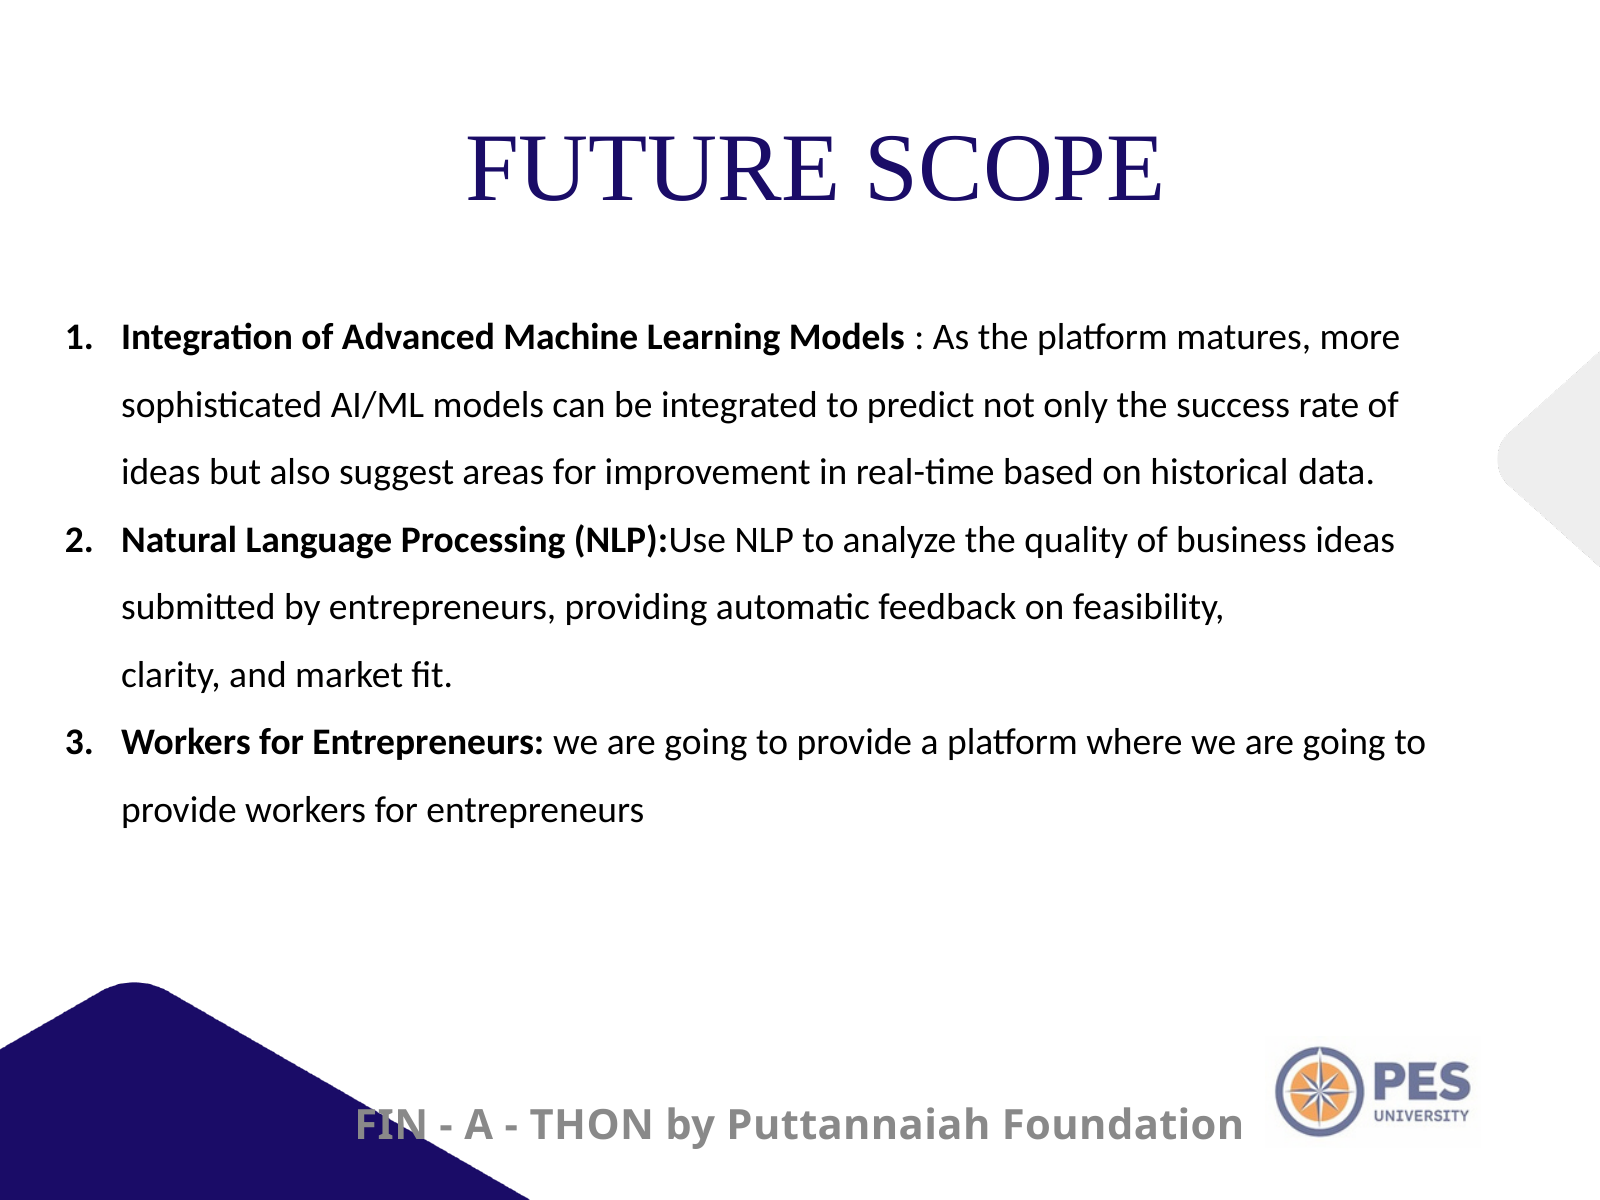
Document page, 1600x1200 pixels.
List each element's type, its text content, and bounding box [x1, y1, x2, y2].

text_box FIN - A - THON by Puttannaiah Foundation [308, 1097, 1259, 1148]
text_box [1264, 1036, 1481, 1148]
text_box [0, 979, 1010, 1200]
text_box FUTURE SCOPE [133, 83, 1498, 220]
text_box [1498, 282, 1600, 636]
text_box Integration of Advanced Machine Learning Models : As the platform matures, more sophisticated AI/ML models can be integrated to predict not only the success rate of ideas but also suggest areas for improvement in real-time based on historical data. Natural Language Processing (NLP):Use NLP to analyze the quality of business ideas submitted by entrepreneurs, providing automatic feedback on feasibility, clarity, and market fit. Workers for Entrepreneurs: we are going to provide a platform where we are going to provide workers for entrepreneurs [50, 282, 1498, 837]
